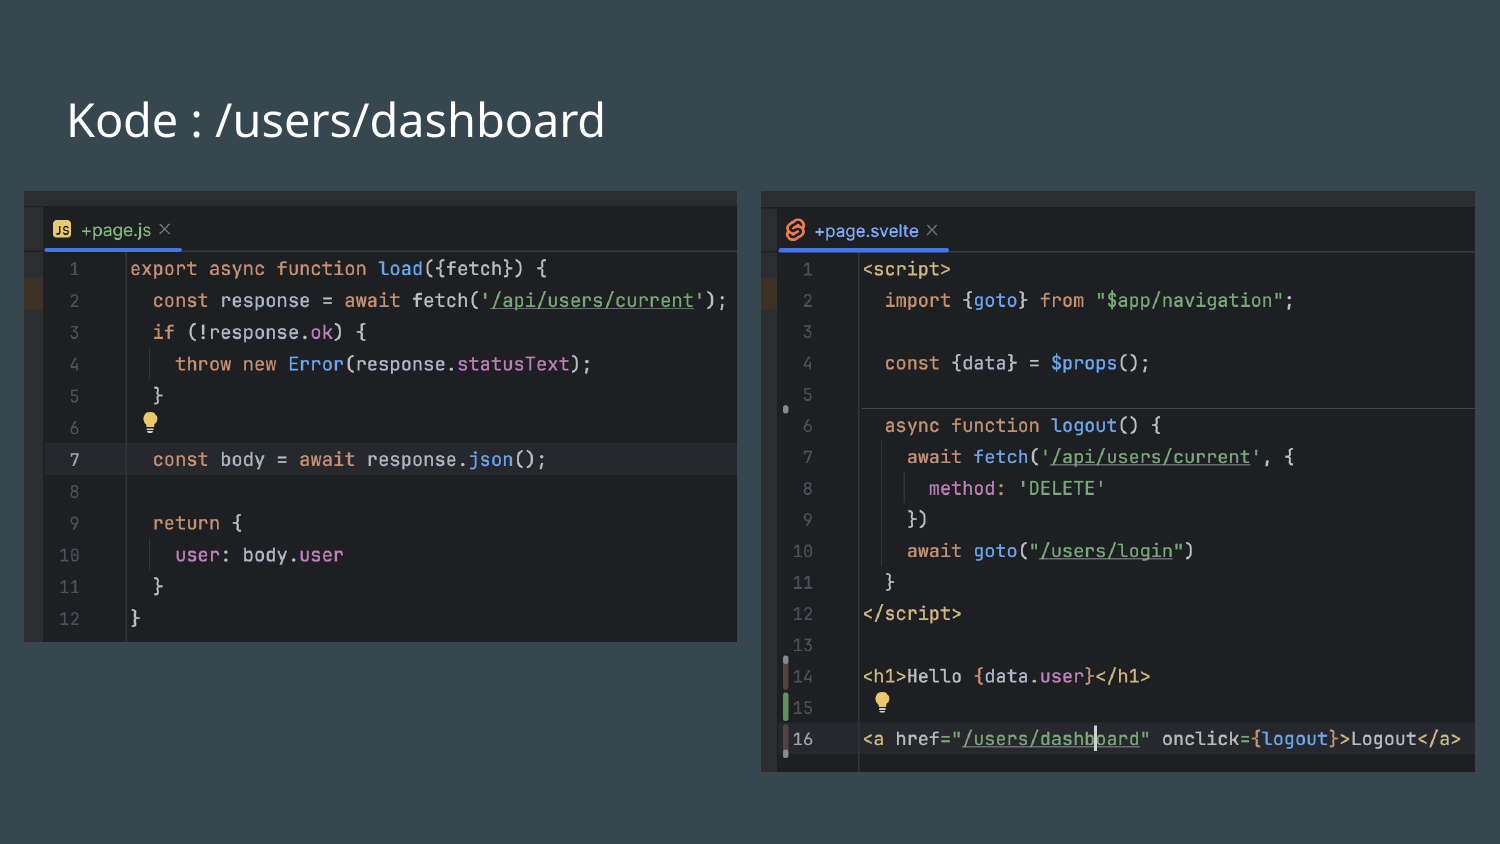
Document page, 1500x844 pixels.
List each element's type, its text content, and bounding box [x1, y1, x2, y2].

picture [760, 191, 1476, 773]
picture [24, 191, 737, 643]
title Kode : /users/dashboard [51, 72, 1449, 167]
